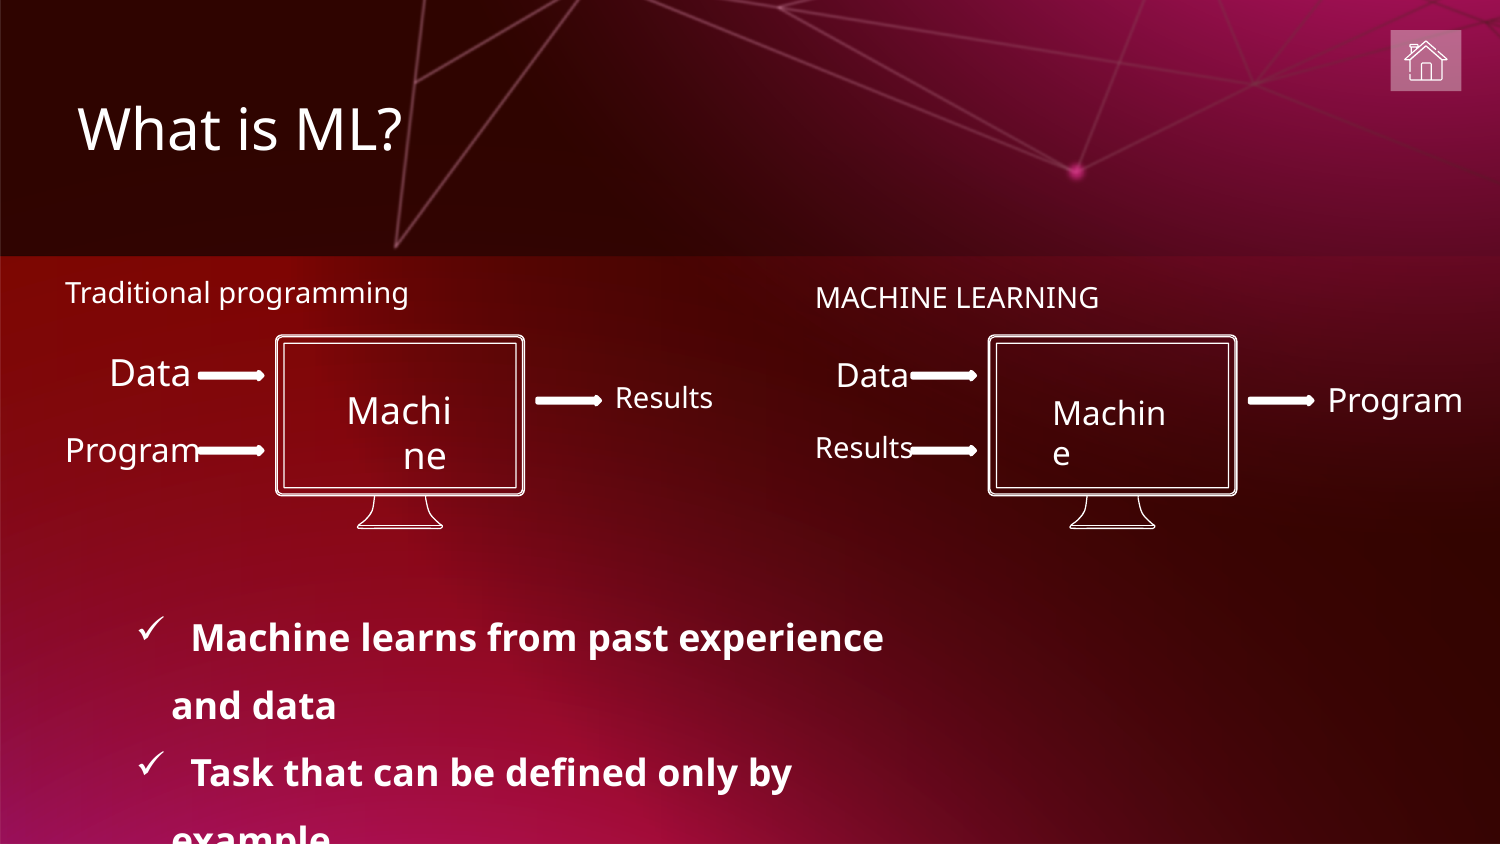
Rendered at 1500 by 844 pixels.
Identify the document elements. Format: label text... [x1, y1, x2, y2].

text_box What is ML? [62, 84, 550, 170]
text_box [535, 394, 603, 407]
text_box Data [799, 346, 950, 402]
text_box [910, 369, 978, 382]
text_box Machine learns from past experience and data Task that can be defined only by example No need for constant redesign [49, 584, 963, 844]
text_box Results [599, 371, 750, 422]
text_box [910, 444, 978, 457]
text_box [1390, 29, 1462, 92]
text_box Program [1312, 371, 1500, 427]
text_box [274, 334, 526, 530]
picture [0, 0, 1500, 844]
title Traditional programming [50, 259, 588, 322]
text_box Results [799, 421, 950, 472]
text_box [1247, 394, 1312, 407]
text_box [197, 444, 265, 457]
text_box MACHINE LEARNING [799, 271, 1400, 322]
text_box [987, 334, 1238, 530]
list Data [75, 334, 227, 410]
text_box Program [50, 421, 238, 477]
text_box [197, 369, 265, 382]
